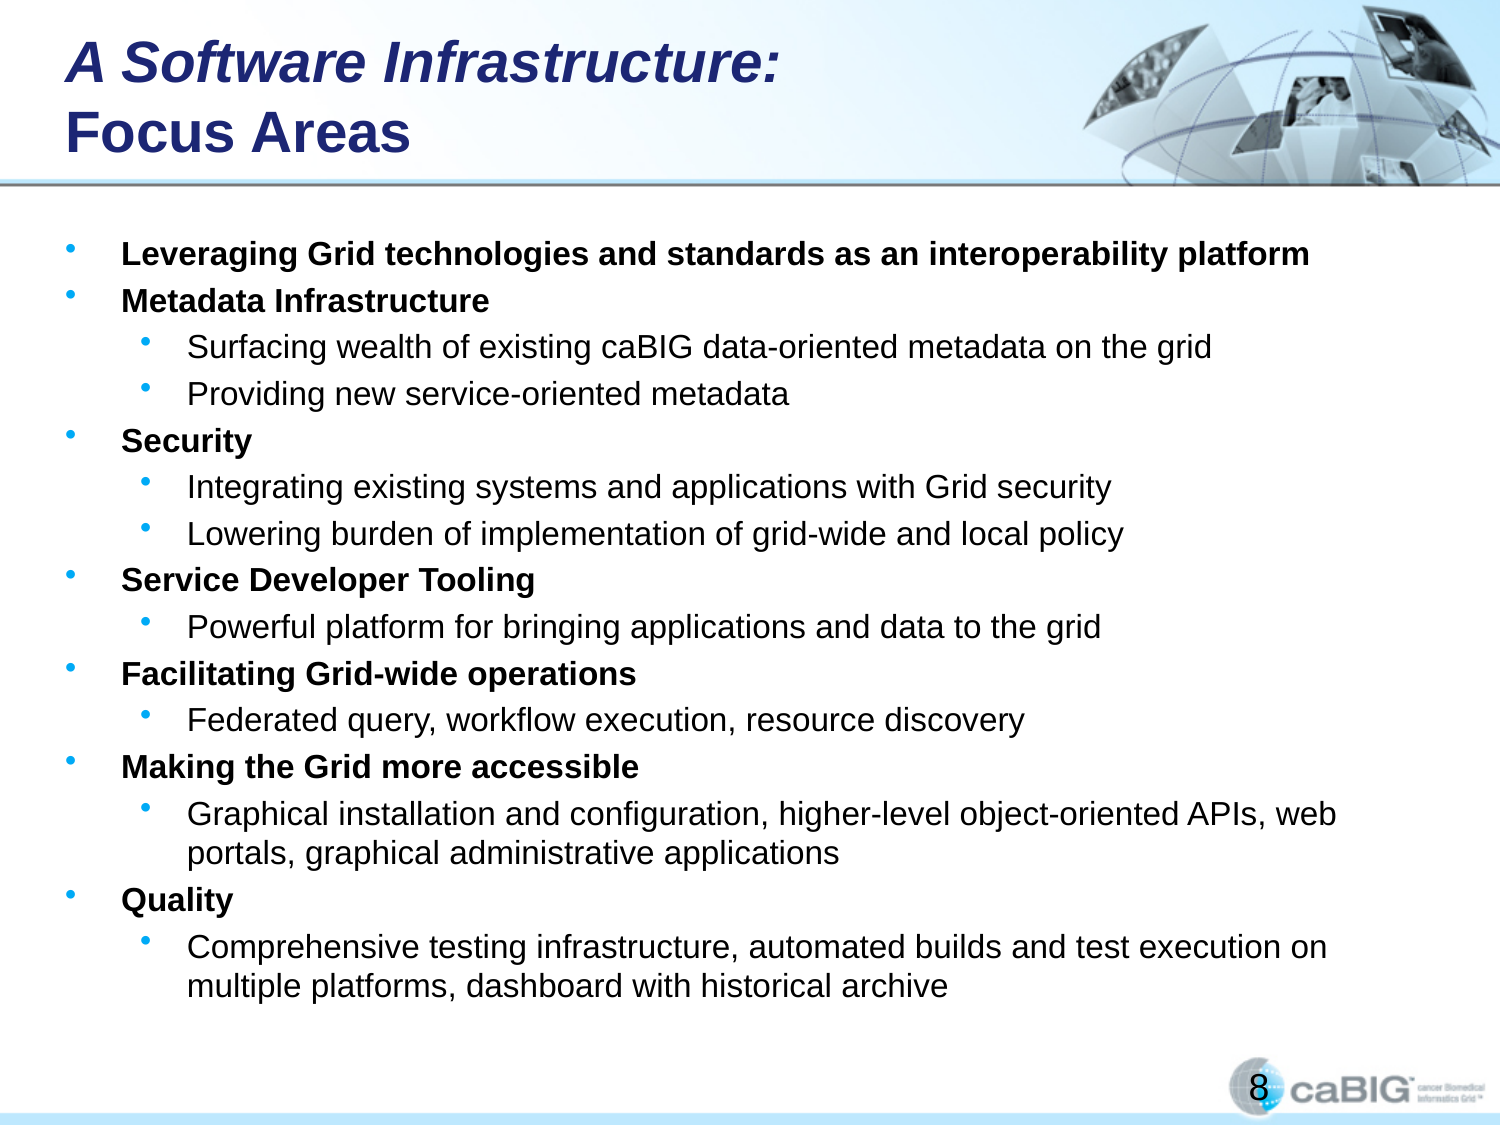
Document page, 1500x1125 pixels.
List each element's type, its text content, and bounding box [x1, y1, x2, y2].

picture [0, 0, 1500, 1125]
title A Software Infrastructure: Focus Areas [49, 0, 1176, 188]
list Leveraging Grid technologies and standards as an interoperability platform Metadata Infrastructure Surfacing wealth of existing caBIG data-oriented metadata on the grid Providing new service-oriented metadata Security Integrating existing systems and applications with Grid security Lowering burden of implementation of grid-wide and local policy Service Developer Tooling Powerful platform for bringing applications and data to the grid Facilitating Grid-wide operations Federated query, workflow execution, resource discovery Making the Grid more accessible Graphical installation and configuration, higher-level object-oriented APIs, web portals, graphical administrative applications Quality Comprehensive testing infrastructure, automated builds and test execution on multiple platforms, dashboard with historical archive [49, 224, 1438, 1038]
